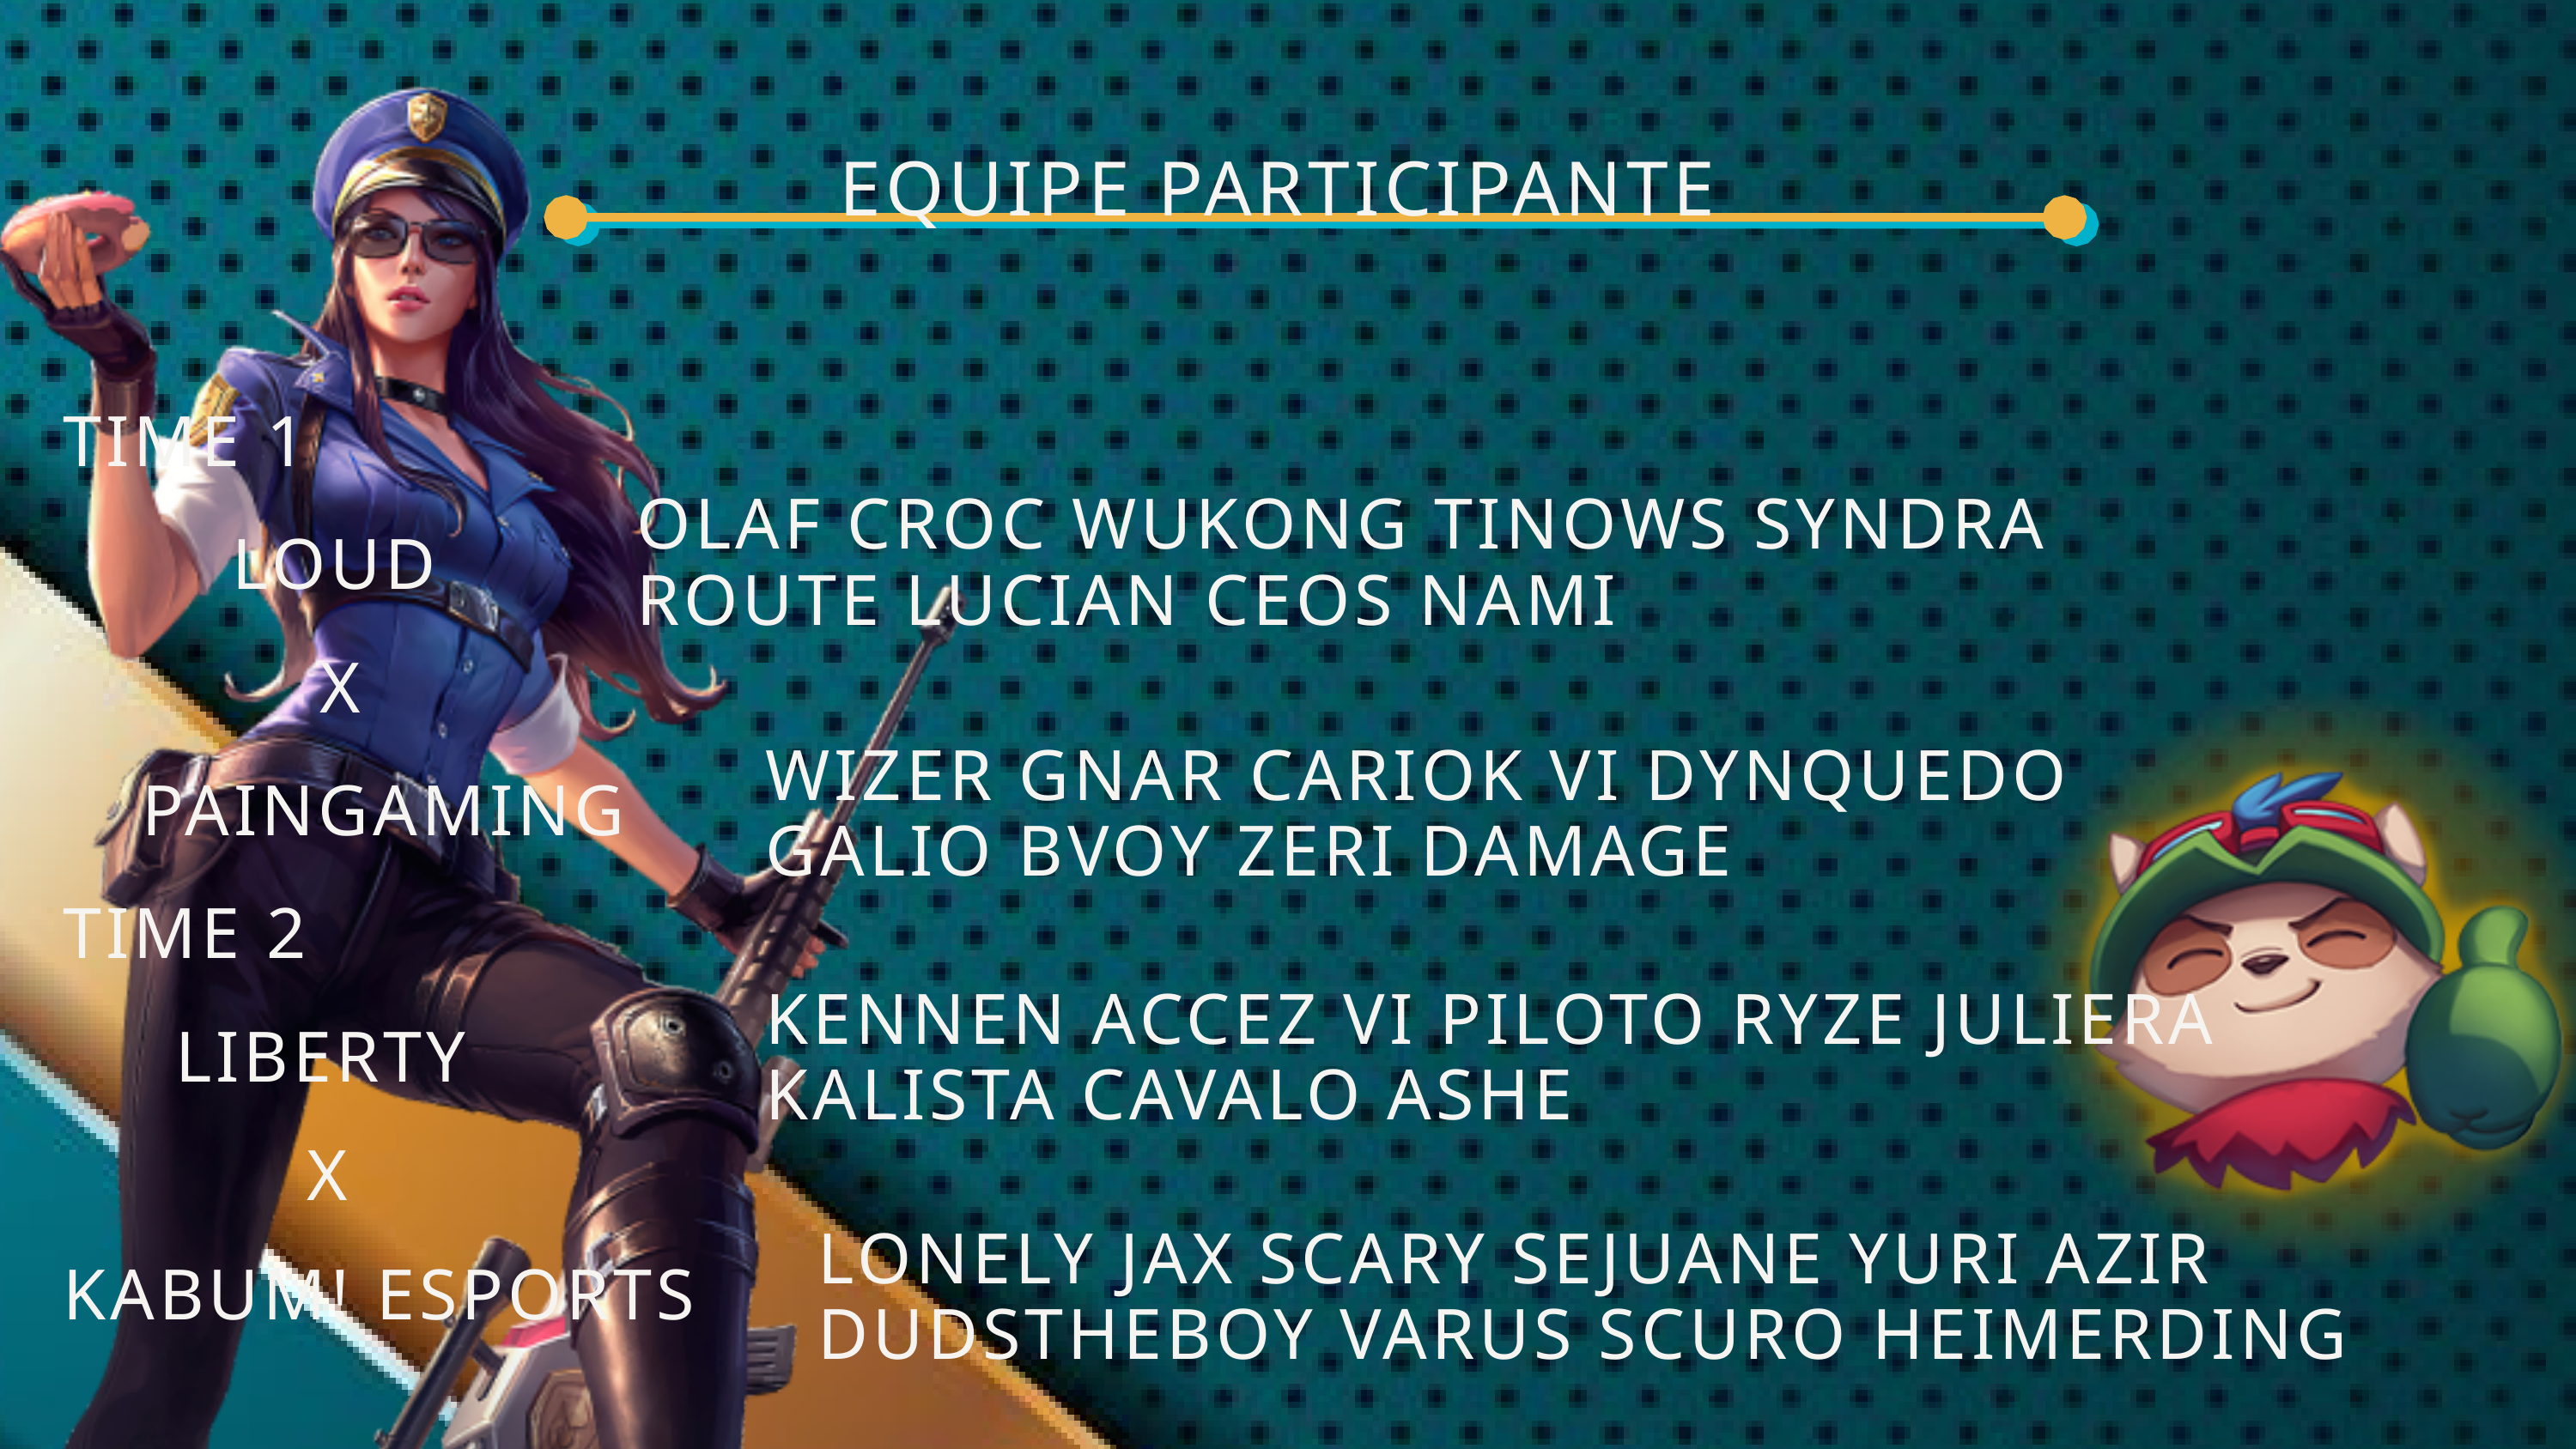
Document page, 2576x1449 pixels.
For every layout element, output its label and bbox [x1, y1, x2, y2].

picture [0, 0, 2576, 1449]
text_box [566, 216, 2077, 232]
